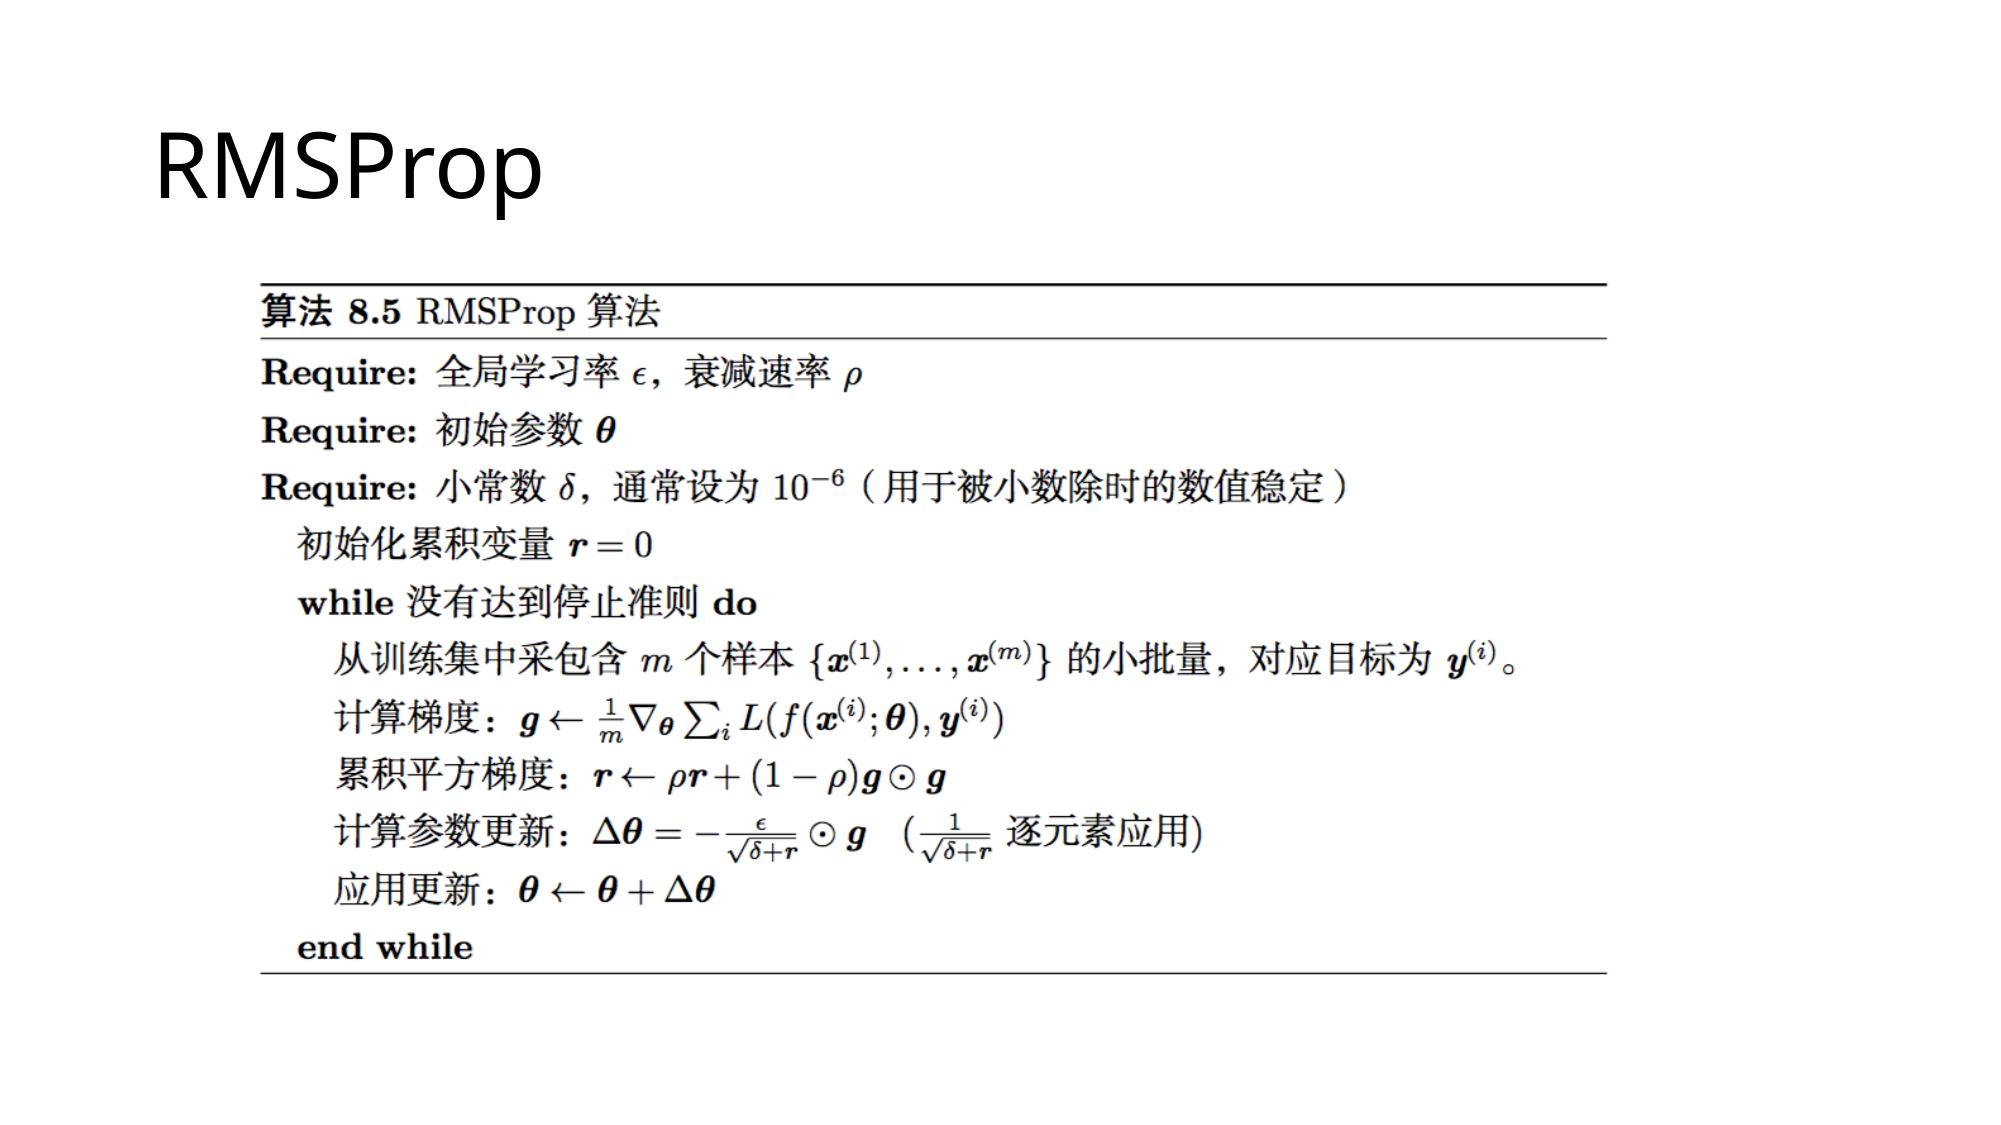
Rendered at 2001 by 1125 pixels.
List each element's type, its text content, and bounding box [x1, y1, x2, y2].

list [246, 277, 1622, 992]
title RMSProp [137, 59, 1863, 278]
